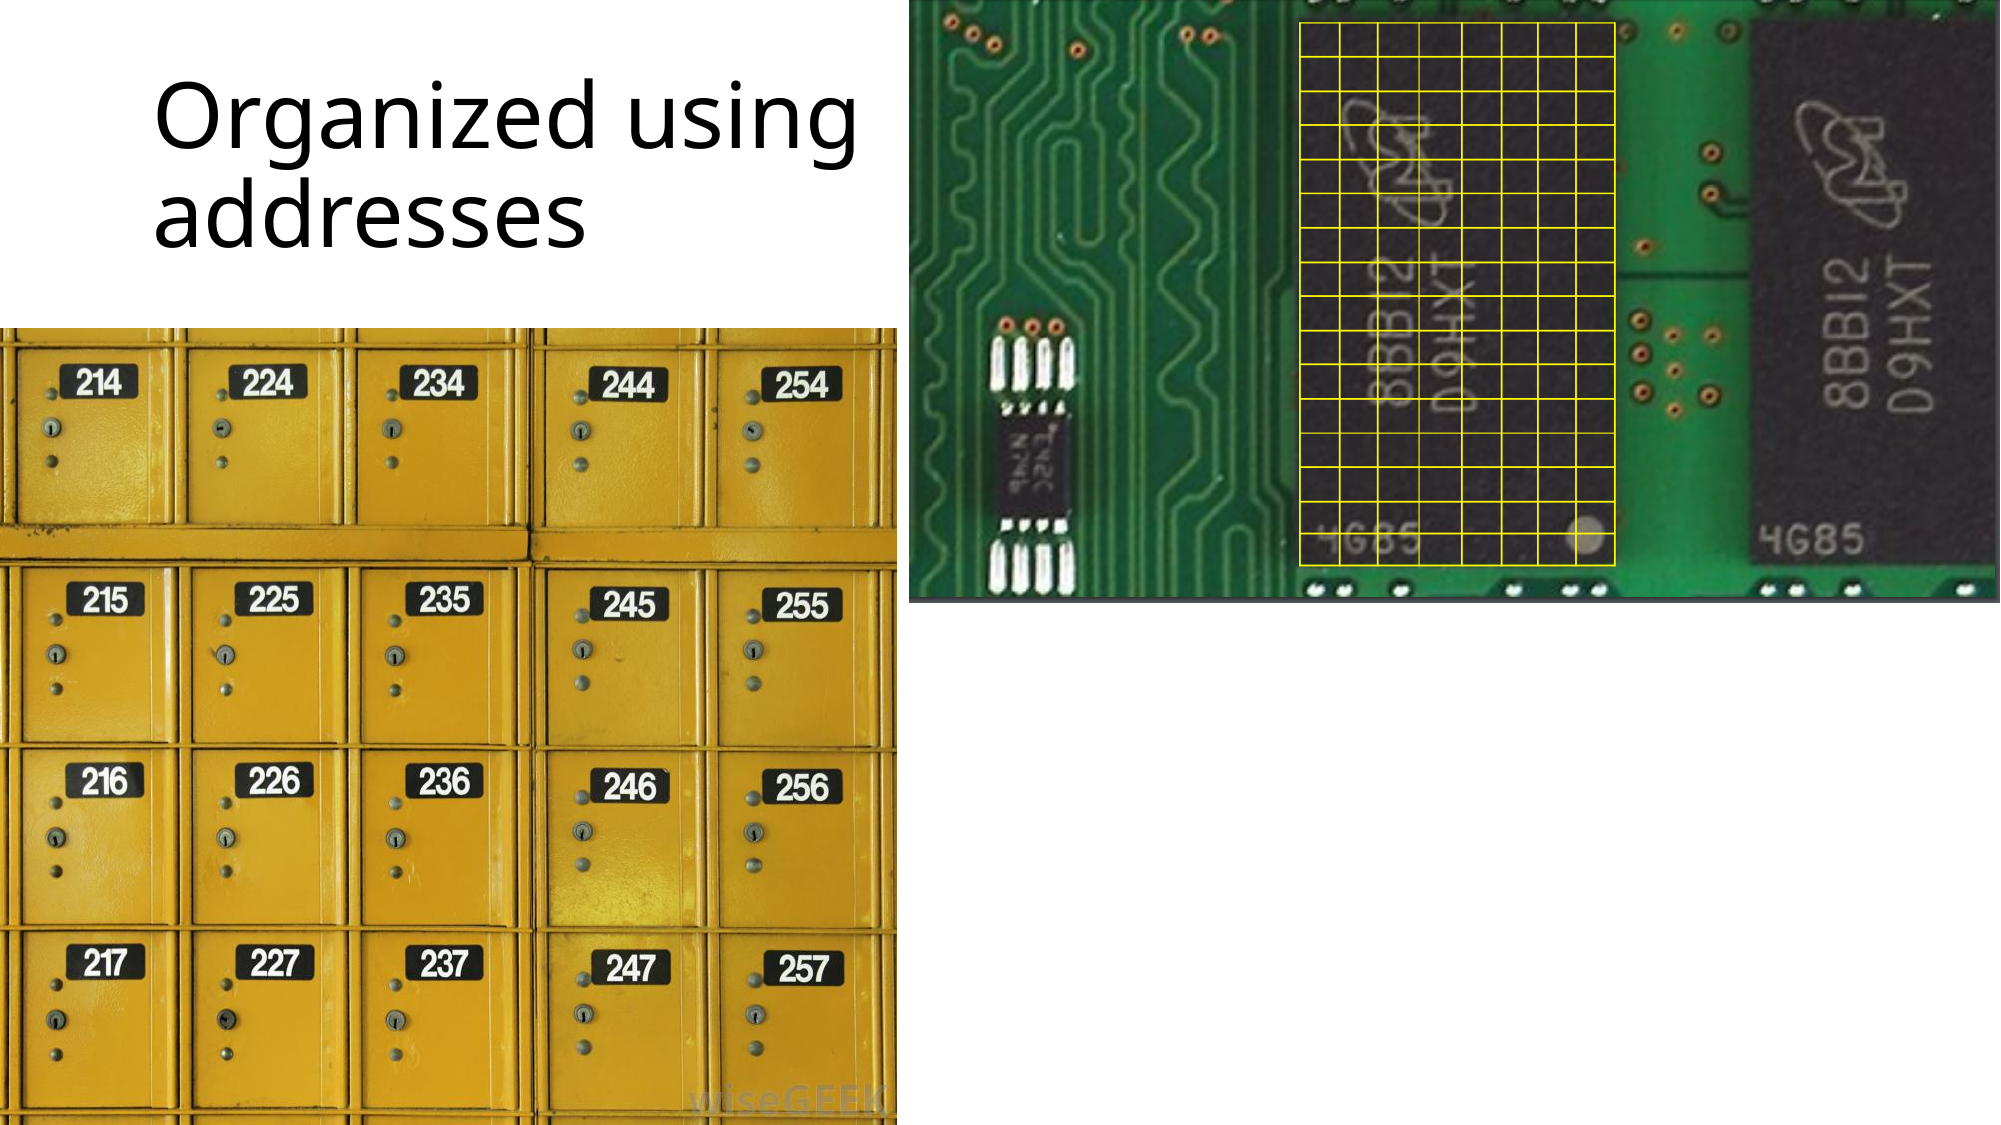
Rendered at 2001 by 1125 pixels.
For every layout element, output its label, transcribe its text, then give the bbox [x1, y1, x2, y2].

title Organized using addresses [137, 59, 909, 278]
picture [0, 328, 897, 1125]
picture [909, 0, 2000, 603]
